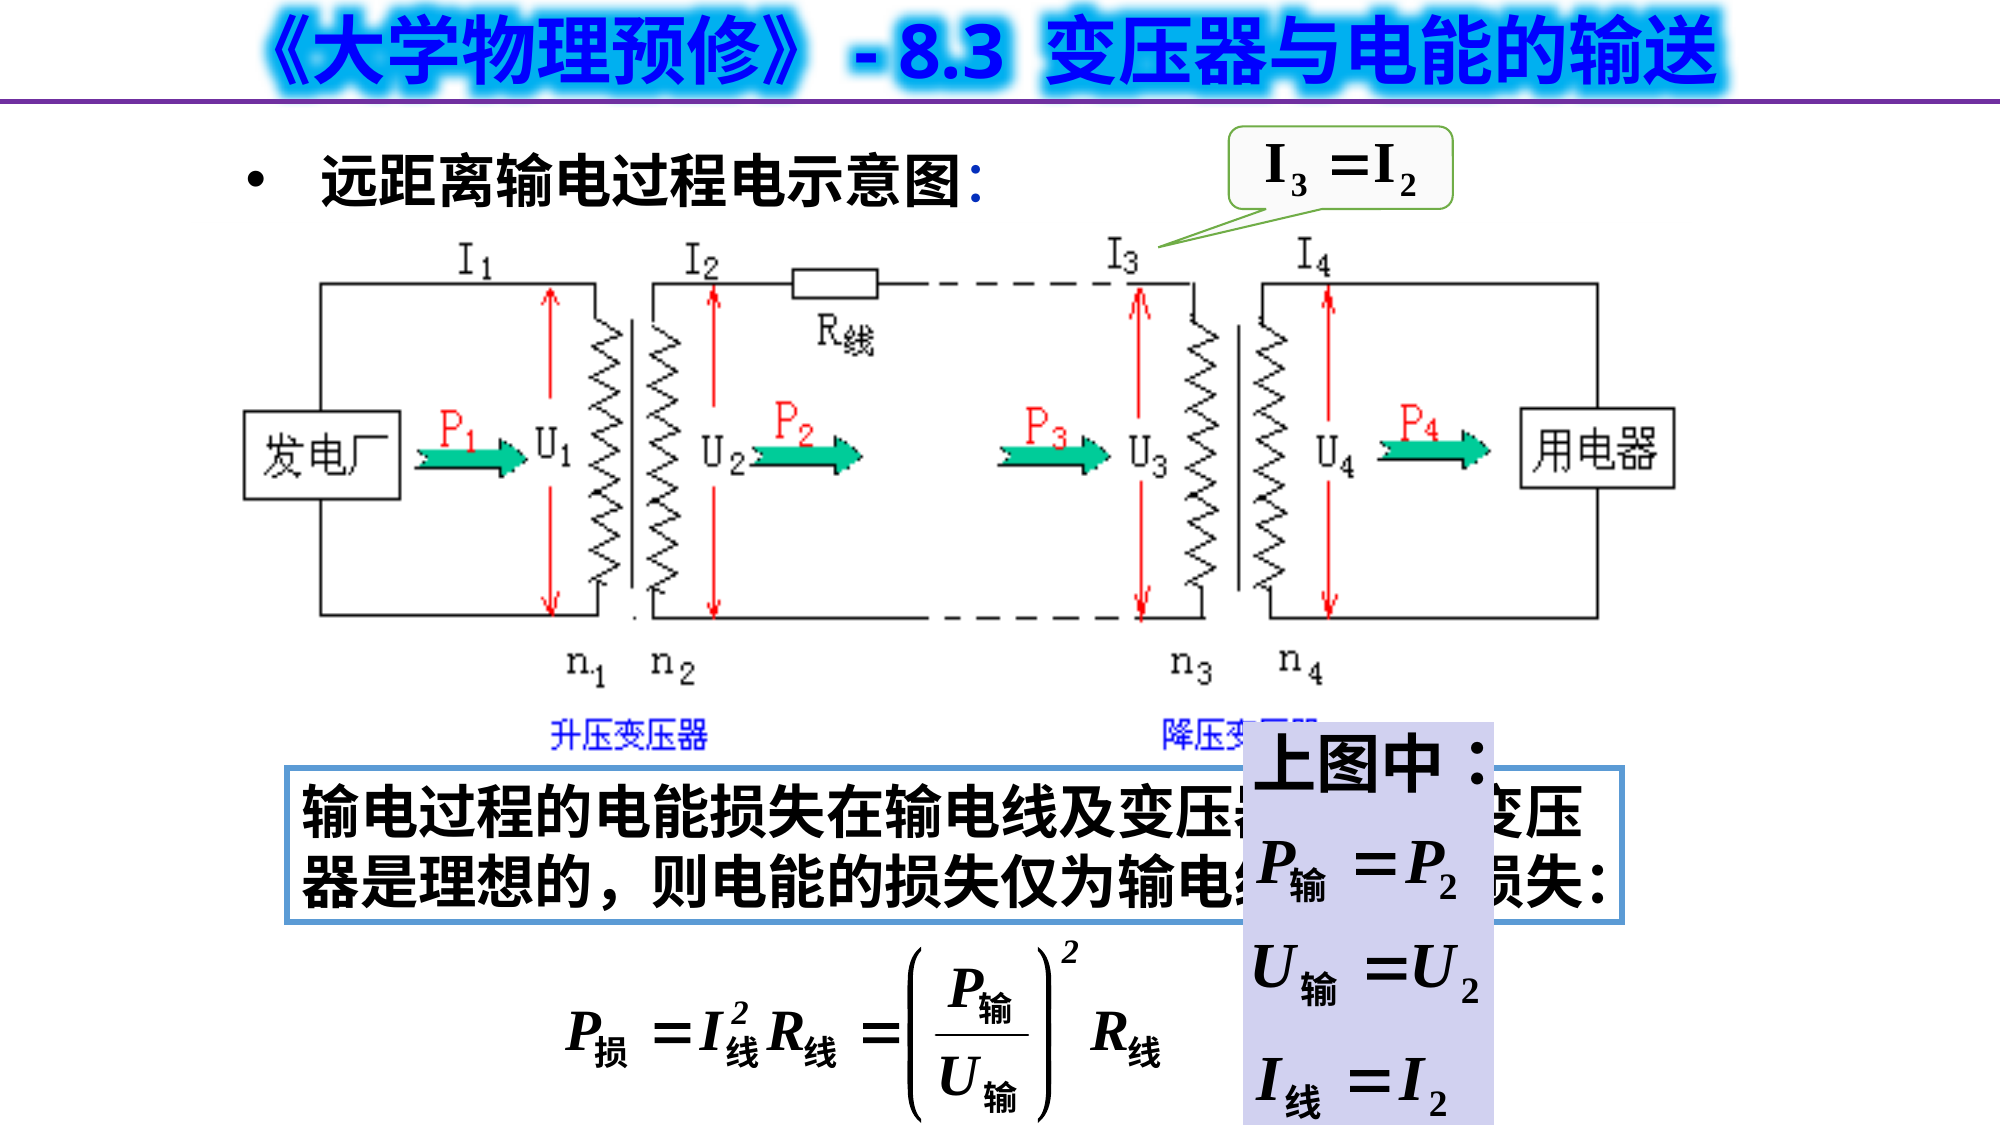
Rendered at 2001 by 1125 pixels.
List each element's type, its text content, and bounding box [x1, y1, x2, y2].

text_box 输电过程的电能损失在输电线及变压器上，若变压器是理想的，则电能的损失仅为输电线上发热损失： [287, 782, 1243, 923]
text_box 远距离输电过程电示意图： [230, 136, 1022, 221]
text_box 输电过程的电能损失在输电线及变压器上，若变压器是理想的，则电能的损失仅为输电线上发热损失： [1495, 782, 1623, 923]
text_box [191, 221, 1692, 782]
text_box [1243, 722, 1495, 1125]
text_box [1228, 124, 1453, 212]
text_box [553, 923, 1175, 1125]
